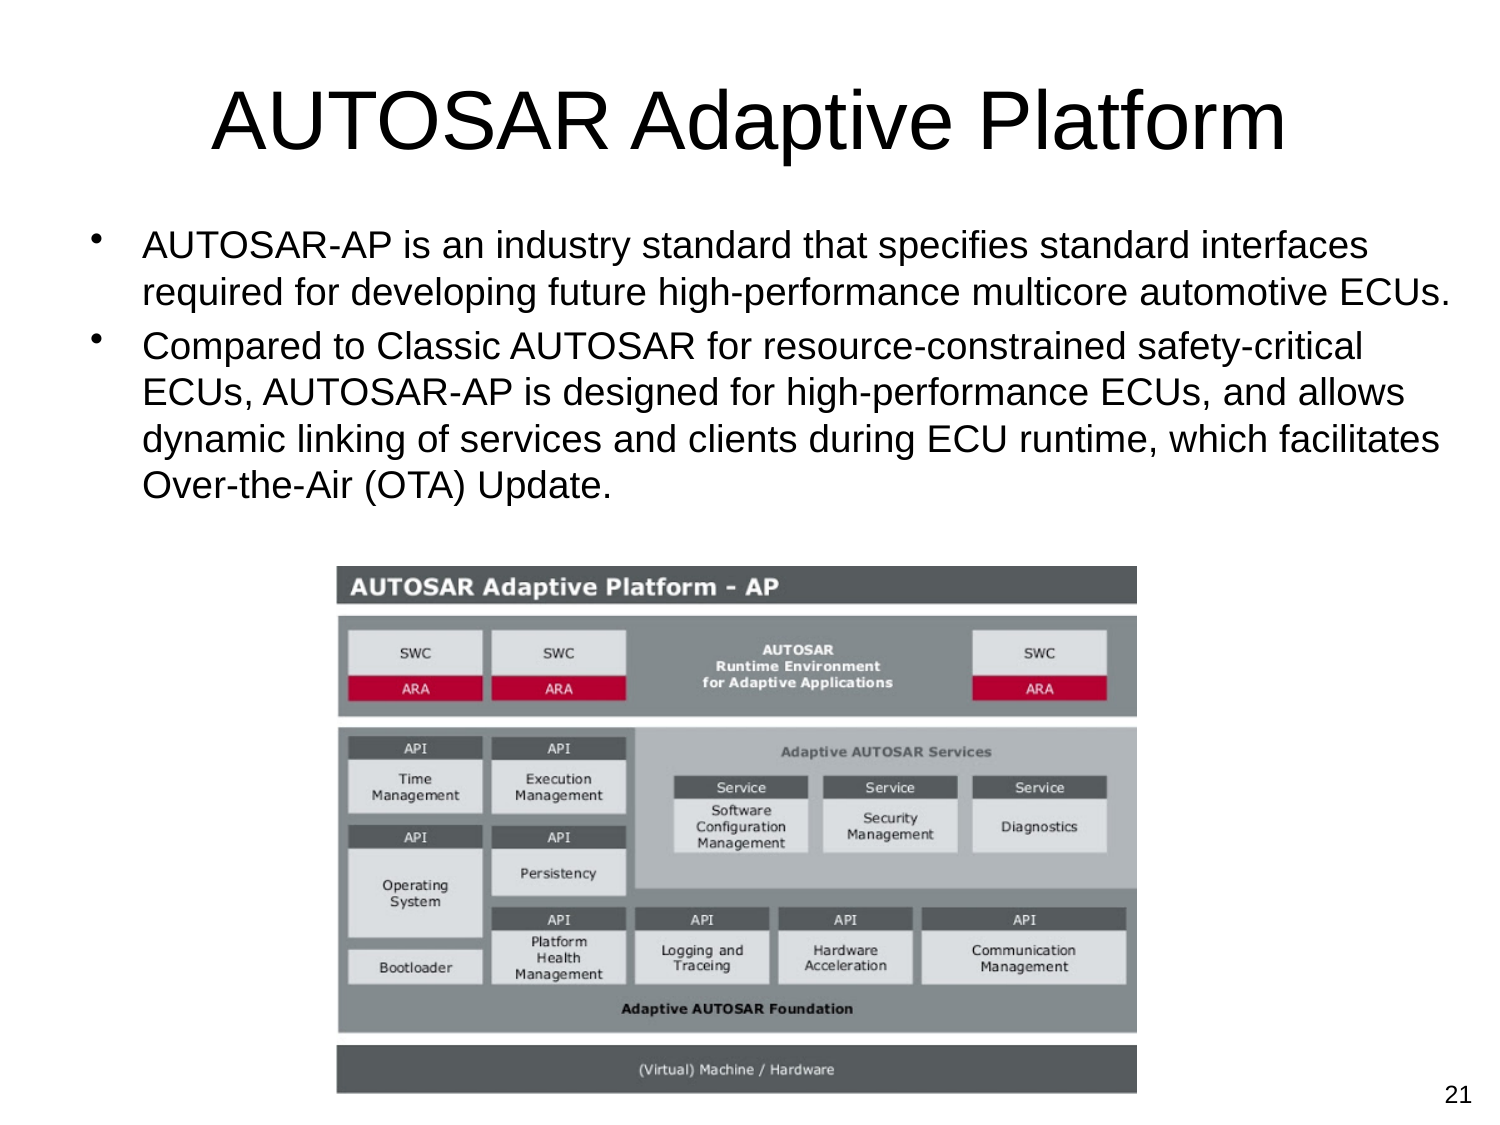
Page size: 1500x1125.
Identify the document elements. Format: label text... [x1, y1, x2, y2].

title AUTOSAR Adaptive Platform [74, 44, 1426, 188]
list AUTOSAR-AP is an industry standard that specifies standard interfaces required for developing future high-performance multicore automotive ECUs. Compared to Classic AUTOSAR for resource-constrained safety-critical ECUs, AUTOSAR-AP is designed for high-performance ECUs, and allows dynamic linking of services and clients during ECU runtime, which facilitates Over-the-Air (OTA) Update. [74, 212, 1471, 563]
picture [336, 566, 1137, 1095]
slide_number 21 [1137, 1070, 1488, 1112]
